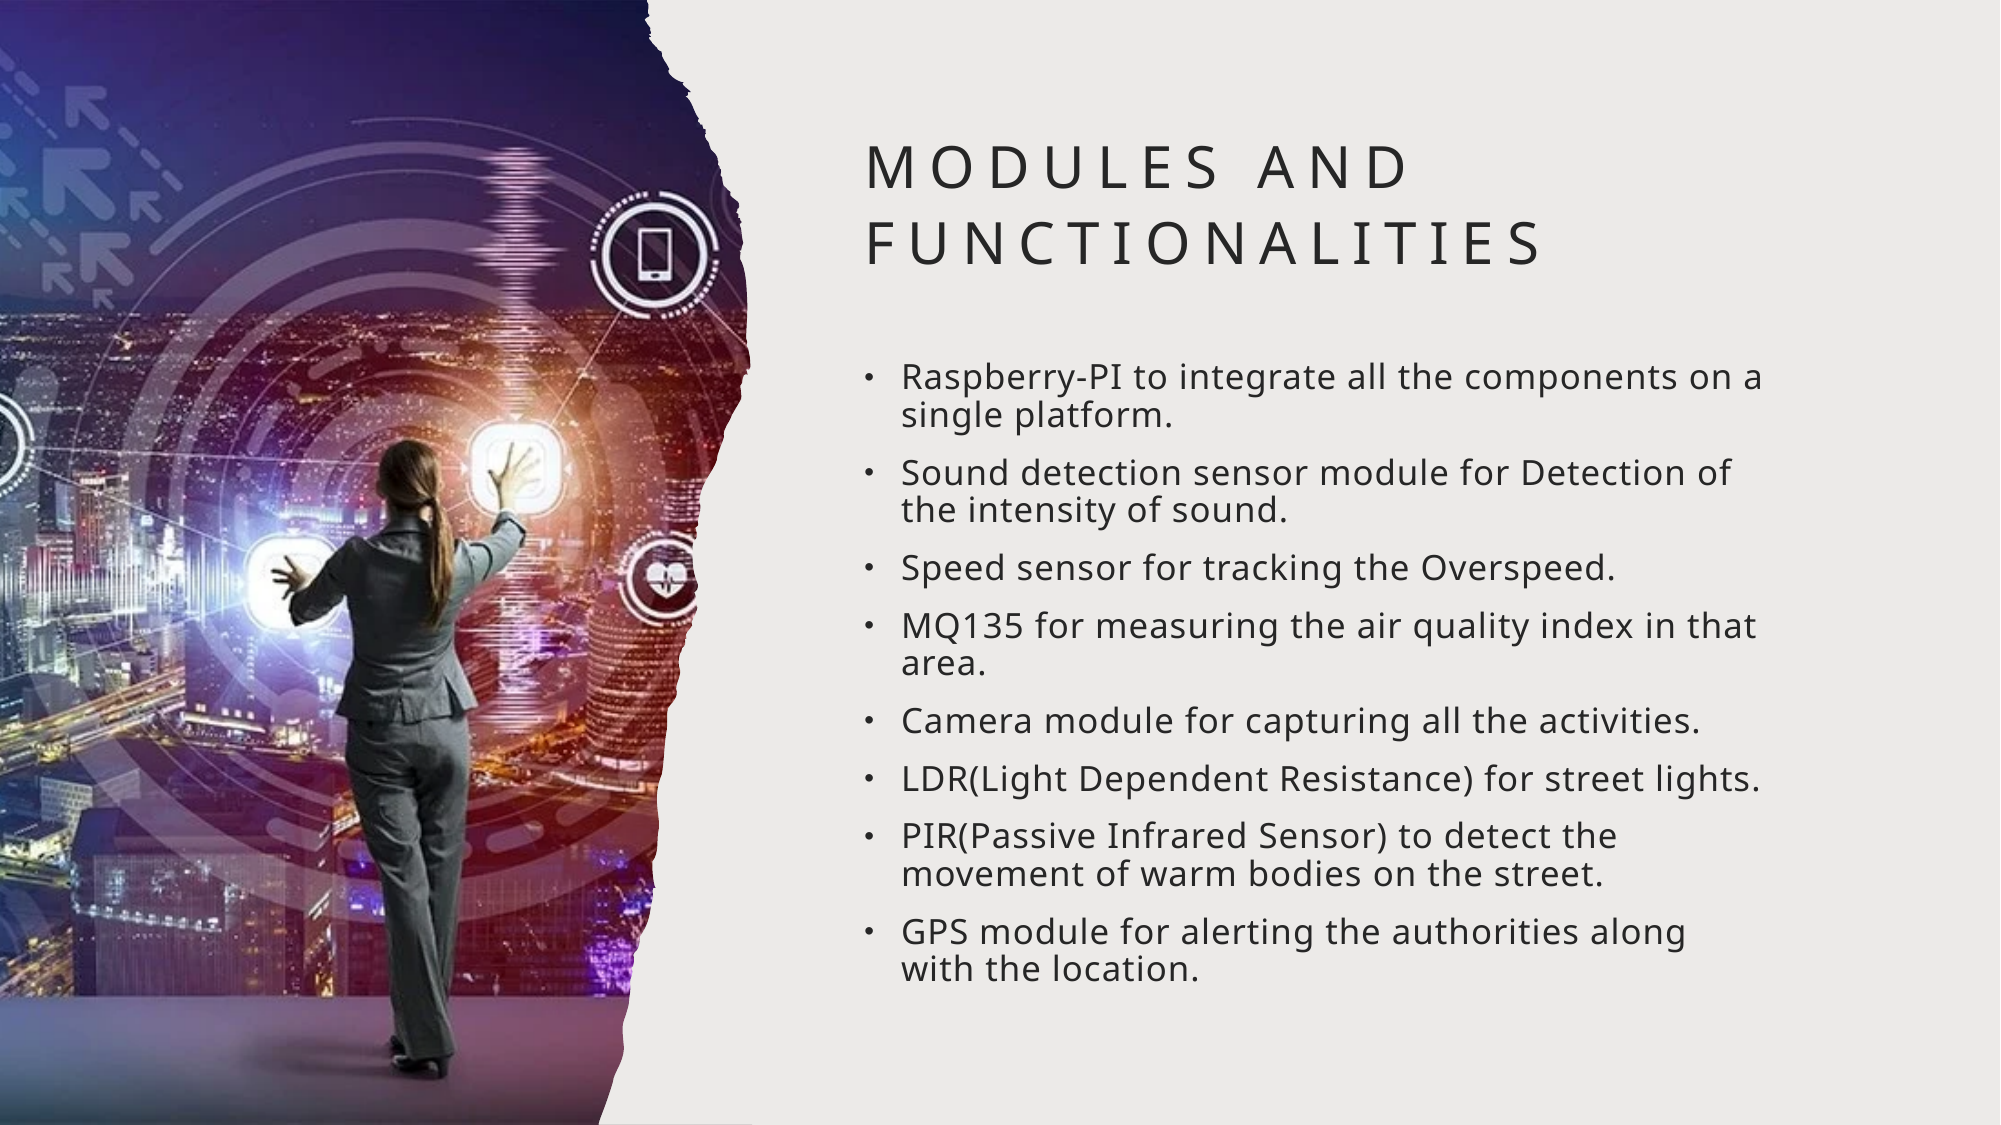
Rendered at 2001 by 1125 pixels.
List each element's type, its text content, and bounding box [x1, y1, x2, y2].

picture [0, 0, 753, 1125]
title Modules and functionalities [849, 99, 1782, 300]
text_box [753, 0, 2000, 1125]
list Raspberry-PI to integrate all the components on a single platform. Sound detection sensor module for Detection of the intensity of sound. Speed sensor for tracking the Overspeed. MQ135 for measuring the air quality index in that area. Camera module for capturing all the activities. LDR(Light Dependent Resistance) for street lights. PIR(Passive Infrared Sensor) to detect the movement of warm bodies on the street. GPS module for alerting the authorities along with the location. [849, 352, 1782, 1026]
